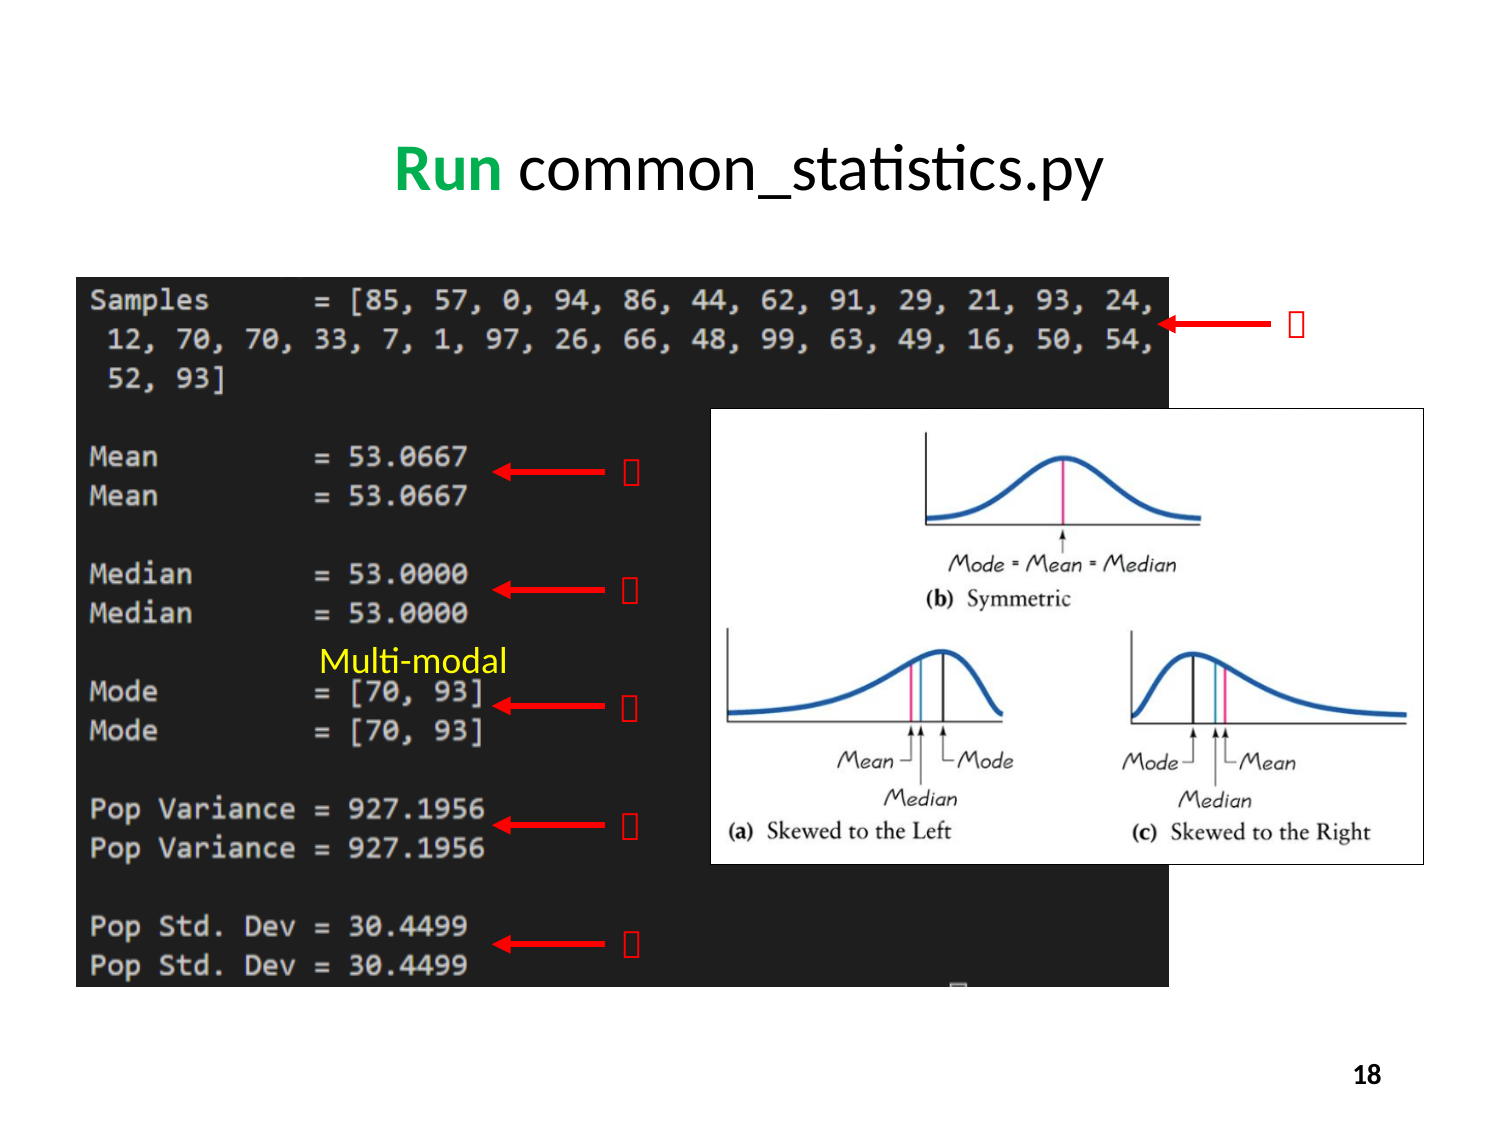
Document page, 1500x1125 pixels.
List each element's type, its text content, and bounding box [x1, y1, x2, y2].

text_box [1156, 293, 1334, 355]
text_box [491, 677, 667, 739]
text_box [491, 795, 668, 856]
title Run common_statistics.py [103, 59, 1397, 278]
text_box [491, 913, 669, 974]
picture [76, 277, 1424, 987]
slide_number 18 [1059, 1042, 1397, 1103]
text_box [491, 441, 669, 503]
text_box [491, 559, 668, 621]
